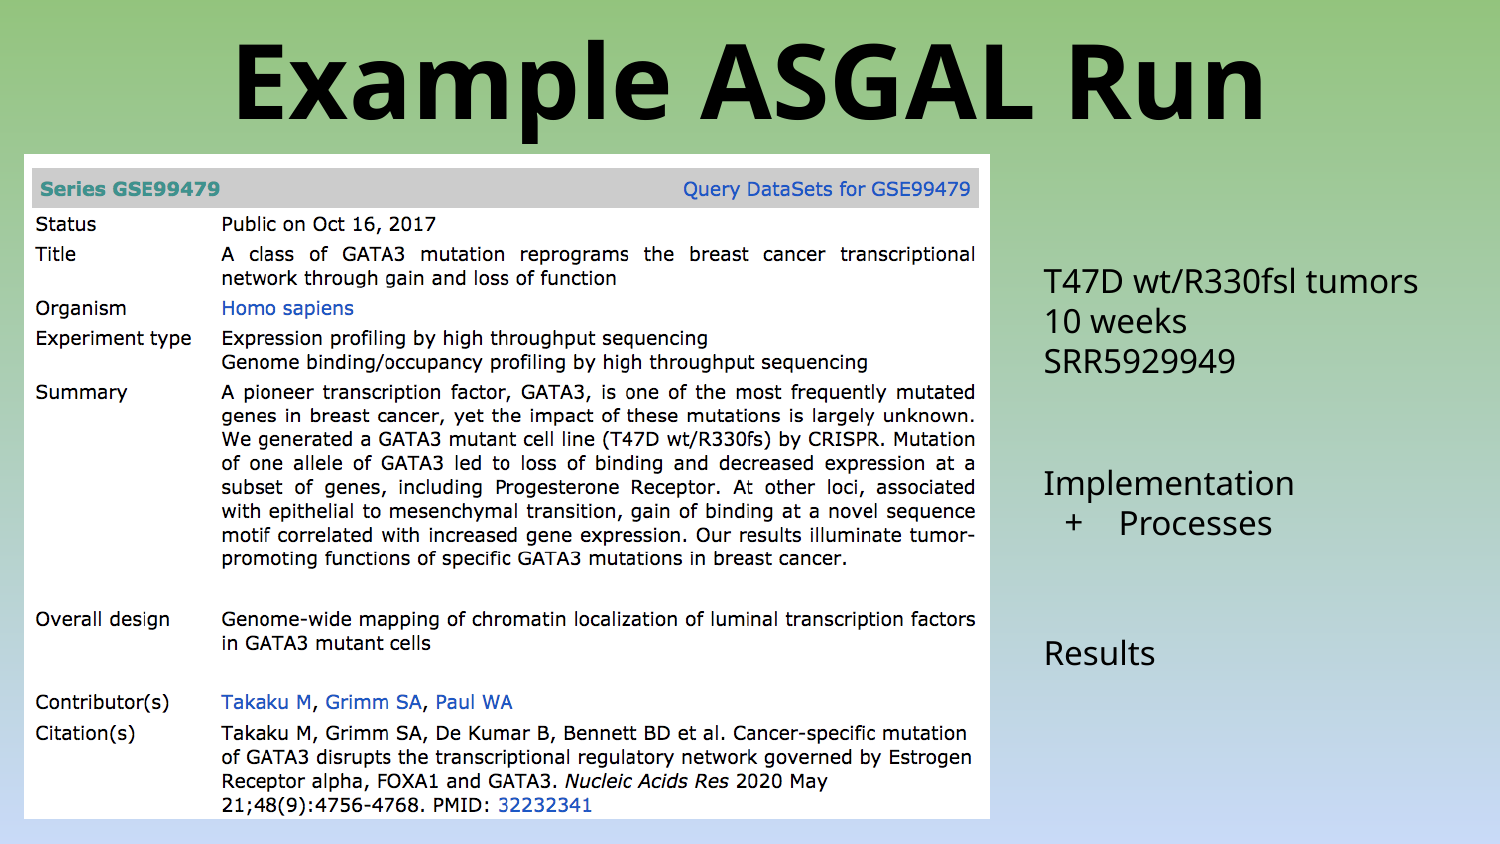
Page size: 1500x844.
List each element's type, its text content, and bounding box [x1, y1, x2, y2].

picture [24, 154, 991, 819]
text_box Implementation Processes [1028, 446, 1500, 597]
text_box T47D wt/R330fsl tumors 10 weeks SRR5929949 [1028, 245, 1500, 396]
text_box Results [1028, 616, 1500, 727]
text_box Example ASGAL Run [0, 0, 1500, 130]
